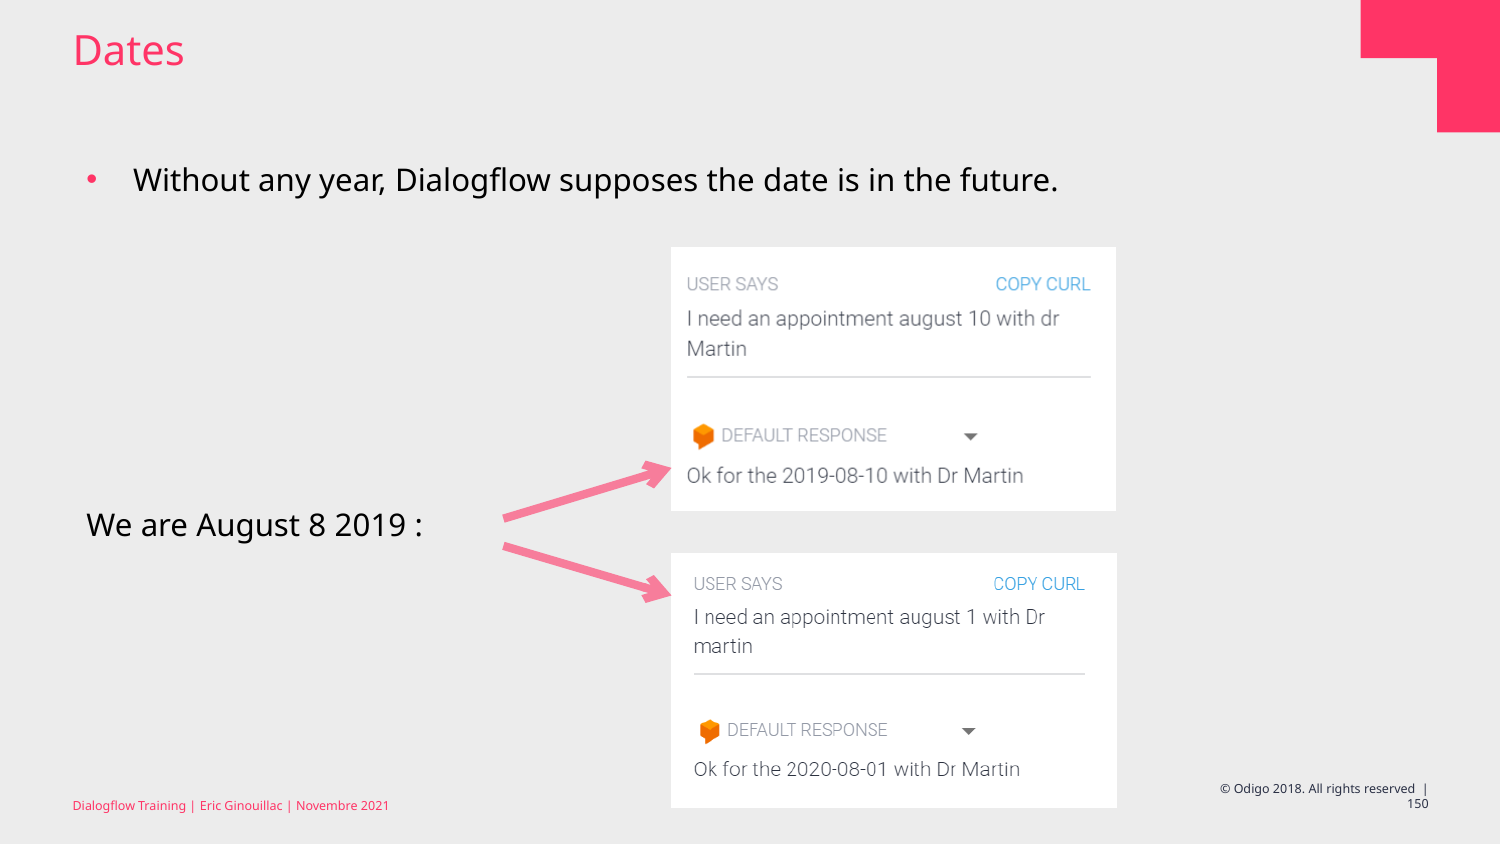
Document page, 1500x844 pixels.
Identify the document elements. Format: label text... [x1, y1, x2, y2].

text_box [503, 467, 672, 519]
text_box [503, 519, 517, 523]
picture [671, 553, 1117, 808]
text_box WORKSHOP [641, 596, 670, 603]
title Dates [1, 0, 1146, 133]
text_box Without any year, Dialogflow supposes the date is in the future. We are August 8 2019 : [71, 105, 1465, 703]
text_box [503, 545, 672, 596]
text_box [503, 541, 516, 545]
picture [671, 247, 1116, 511]
text_box WORKSHOP [642, 460, 669, 467]
